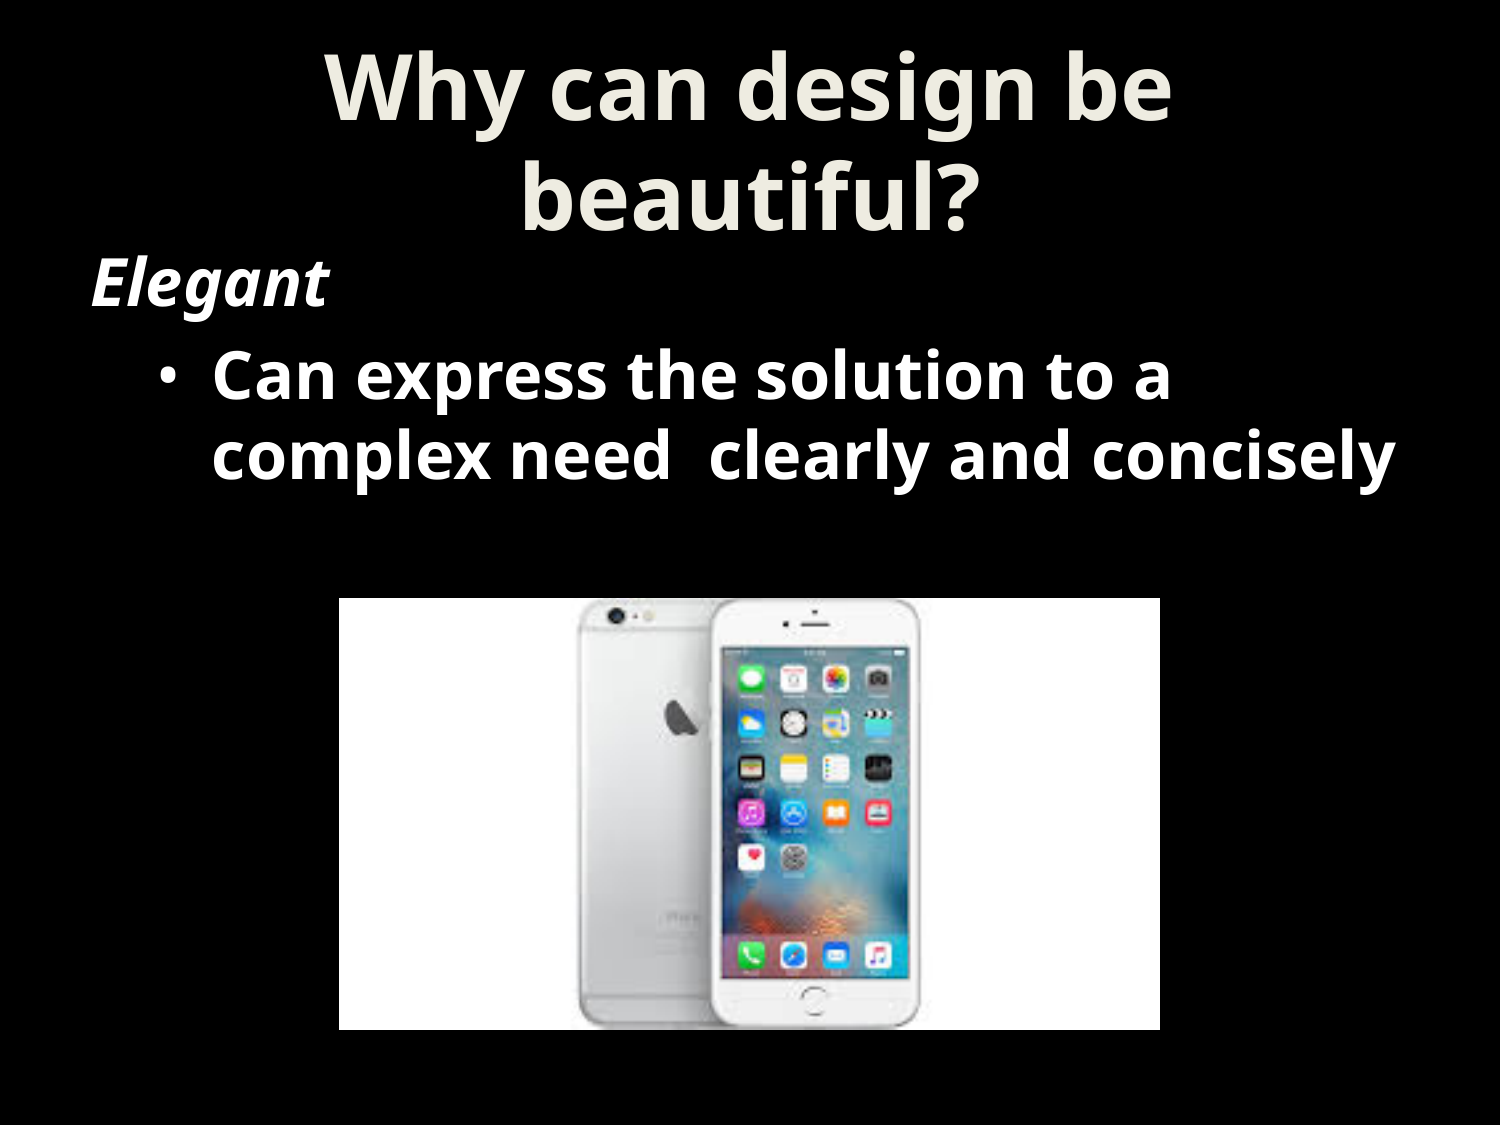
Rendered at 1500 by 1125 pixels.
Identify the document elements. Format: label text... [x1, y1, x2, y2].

list Elegant Can express the solution to a complex need clearly and concisely [75, 232, 1425, 521]
picture [339, 598, 1160, 1030]
title Why can design be beautiful? [75, 45, 1425, 232]
